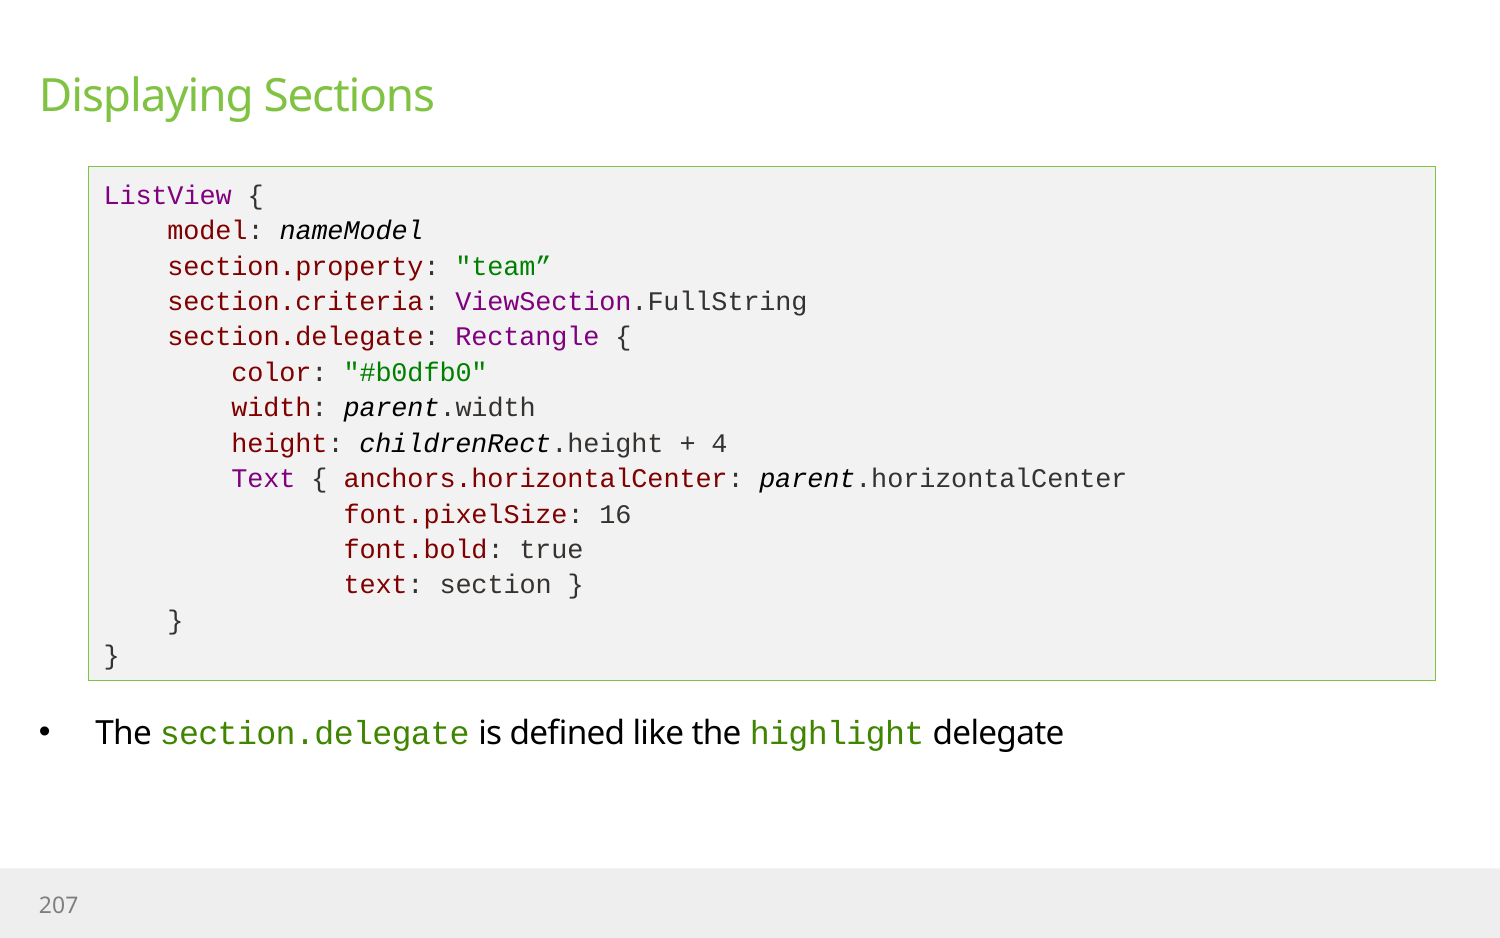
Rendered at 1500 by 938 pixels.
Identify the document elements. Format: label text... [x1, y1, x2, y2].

slide_number 207 [39, 892, 410, 921]
text_box ListView { model: nameModel section.property: "team” section.criteria: ViewSection.FullString section.delegate: Rectangle { color: "#b0dfb0" width: parent.width height: childrenRect.height + 4 Text { anchors.horizontalCenter: parent.horizontalCenter font.pixelSize: 16 font.bold: true text: section } } } [88, 166, 1436, 681]
list The section.delegate is defined like the highlight delegate [39, 711, 1272, 820]
title Displaying Sections [39, 66, 1052, 196]
